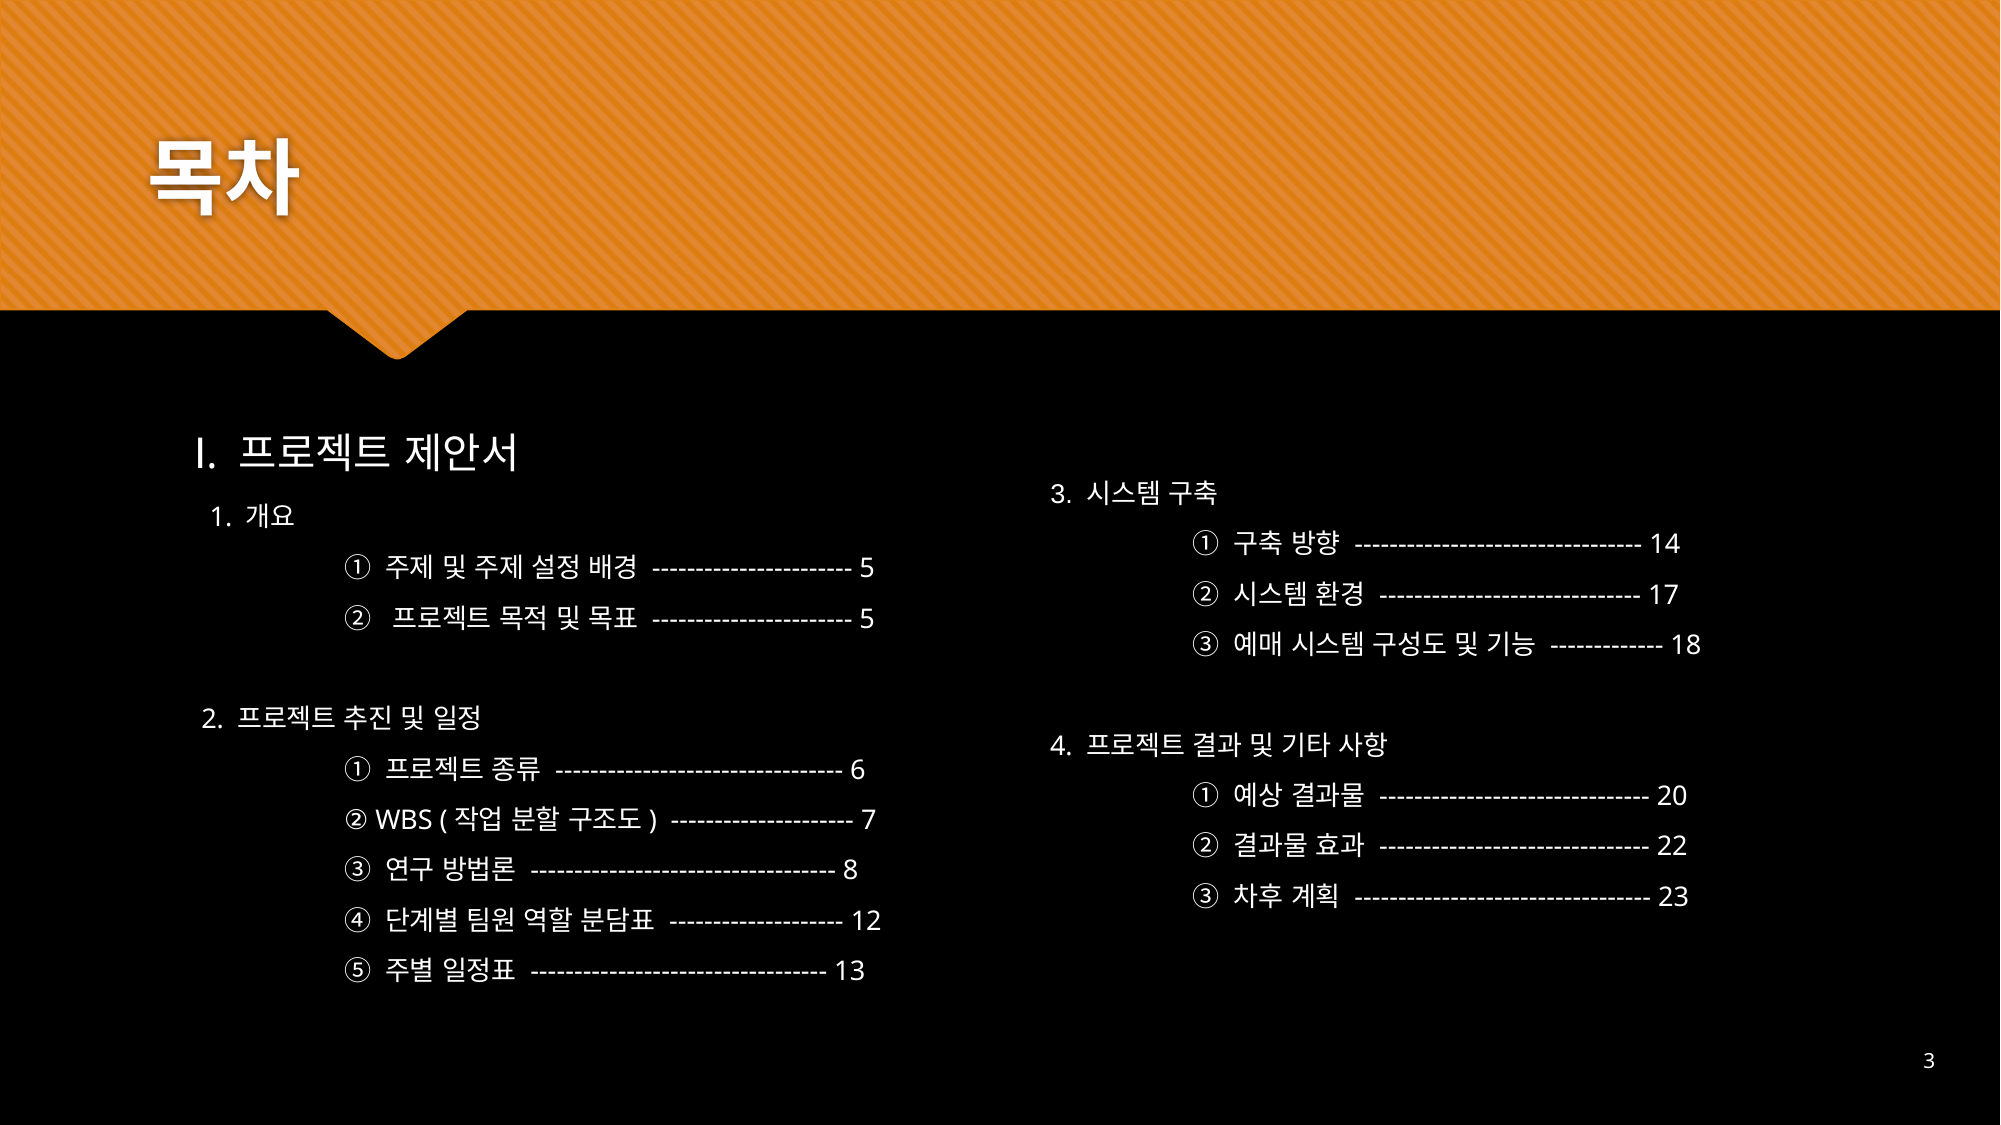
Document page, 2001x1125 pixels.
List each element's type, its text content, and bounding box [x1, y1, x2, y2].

text_box 3. 시스템 구축 ① 구축 방향 --------------------------------- 14 ② 시스템 환경 ------------------------------ 17 ③ 예매 시스템 구성도 및 기능 ------------- 18 4. 프로젝트 결과 및 기타 사항 ① 예상 결과물 ------------------------------- 20 ② 결과물 효과 ------------------------------- 22 ③ 차후 계획 ---------------------------------- 23 [1027, 353, 1816, 1125]
title 목차 [132, 73, 1868, 233]
text_box 3 [1908, 1040, 2000, 1081]
list Ⅰ. 프로젝트 제안서 1. 개요 ① 주제 및 주제 설정 배경 ----------------------- 5 ② 프로젝트 목적 및 목표 ----------------------- 5 2. 프로젝트 추진 및 일정 ① 프로젝트 종류 --------------------------------- 6 ② WBS (작업 분할 구조도) --------------------- 7 ③ 연구 방법론 ----------------------------------- 8 ④ 단계별 팀원 역할 분담표 -------------------- 12 ⑤ 주별 일정표 ---------------------------------- 13 [179, 354, 1000, 1125]
